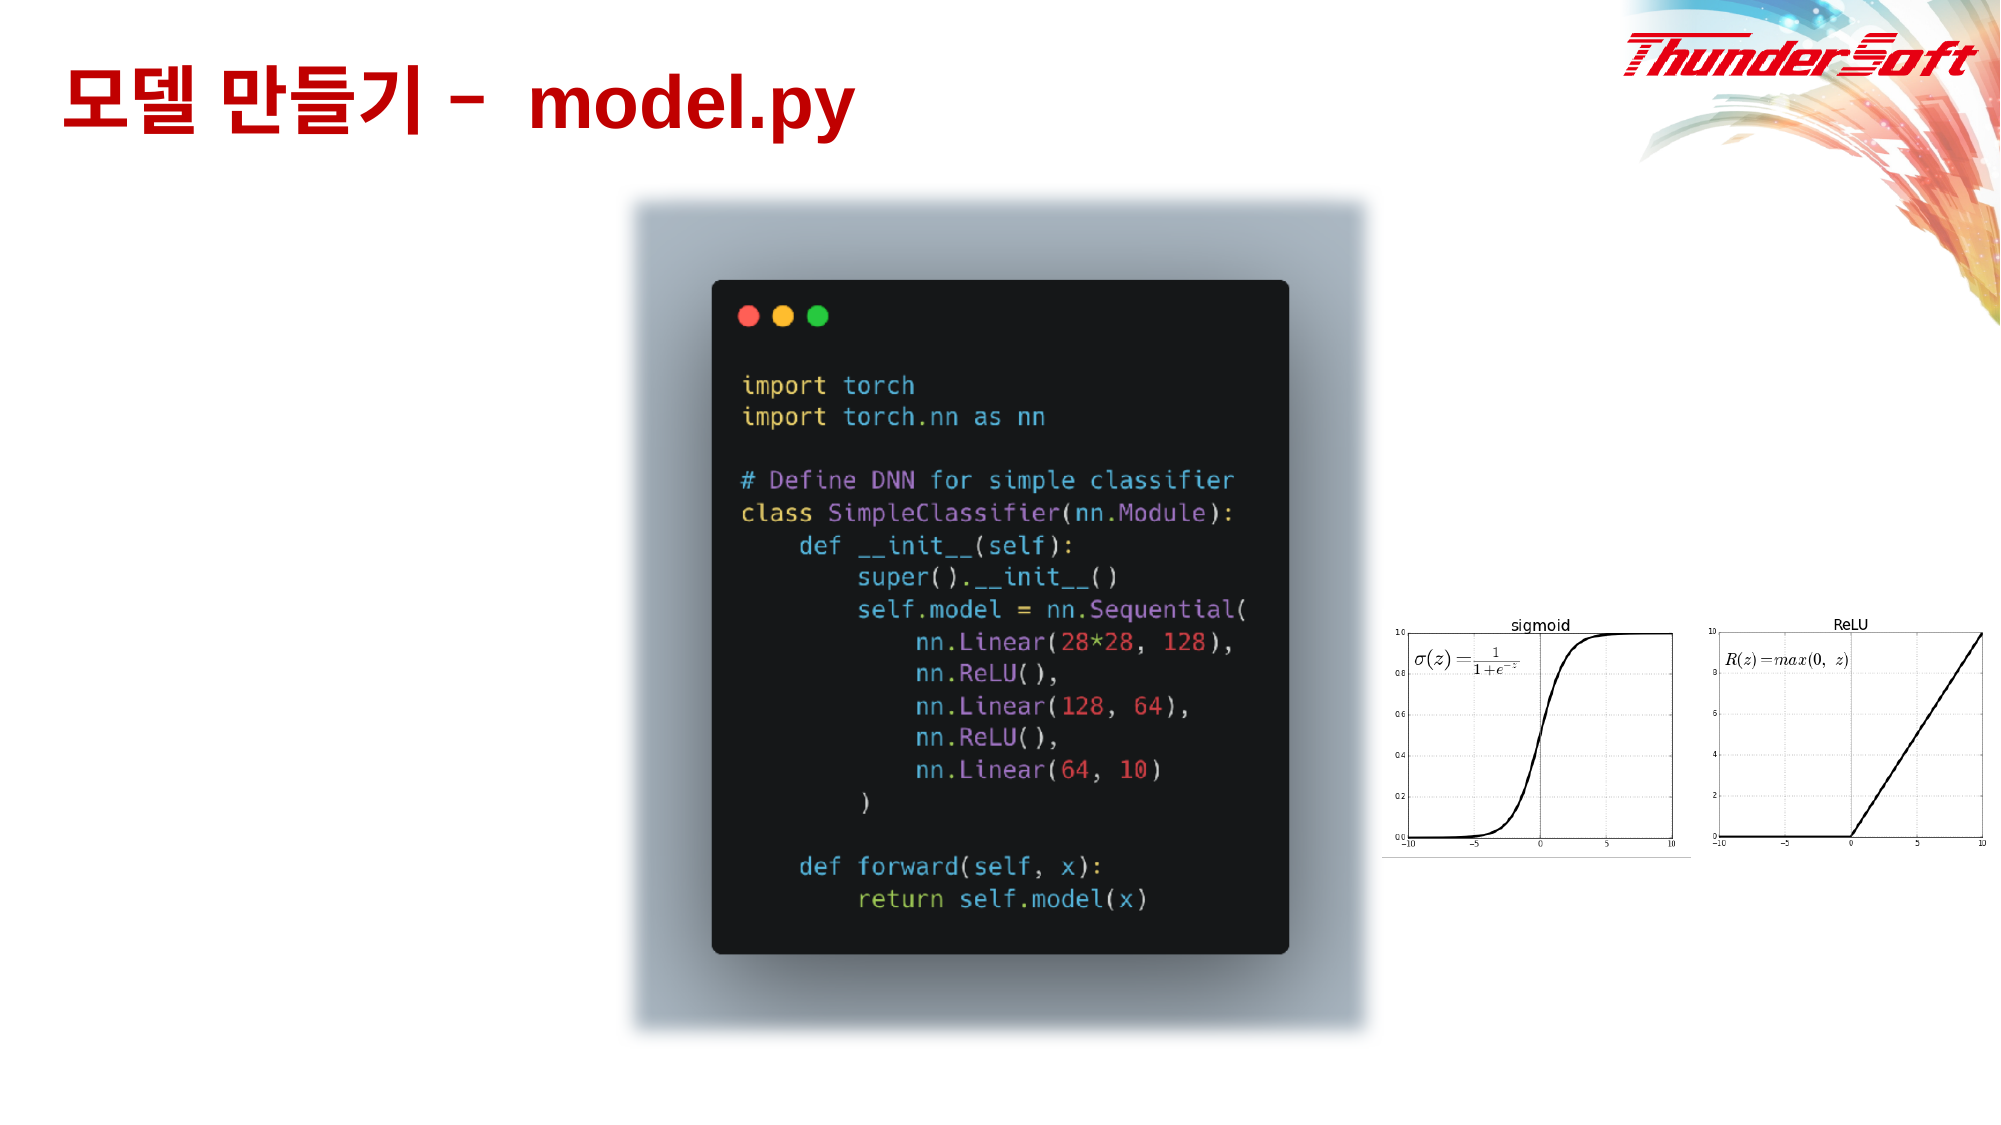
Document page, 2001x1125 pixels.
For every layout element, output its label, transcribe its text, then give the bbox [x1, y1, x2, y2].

picture [1620, 0, 2000, 326]
title 모델 만들기 – model.py [45, 46, 1694, 163]
picture [616, 182, 2000, 1049]
